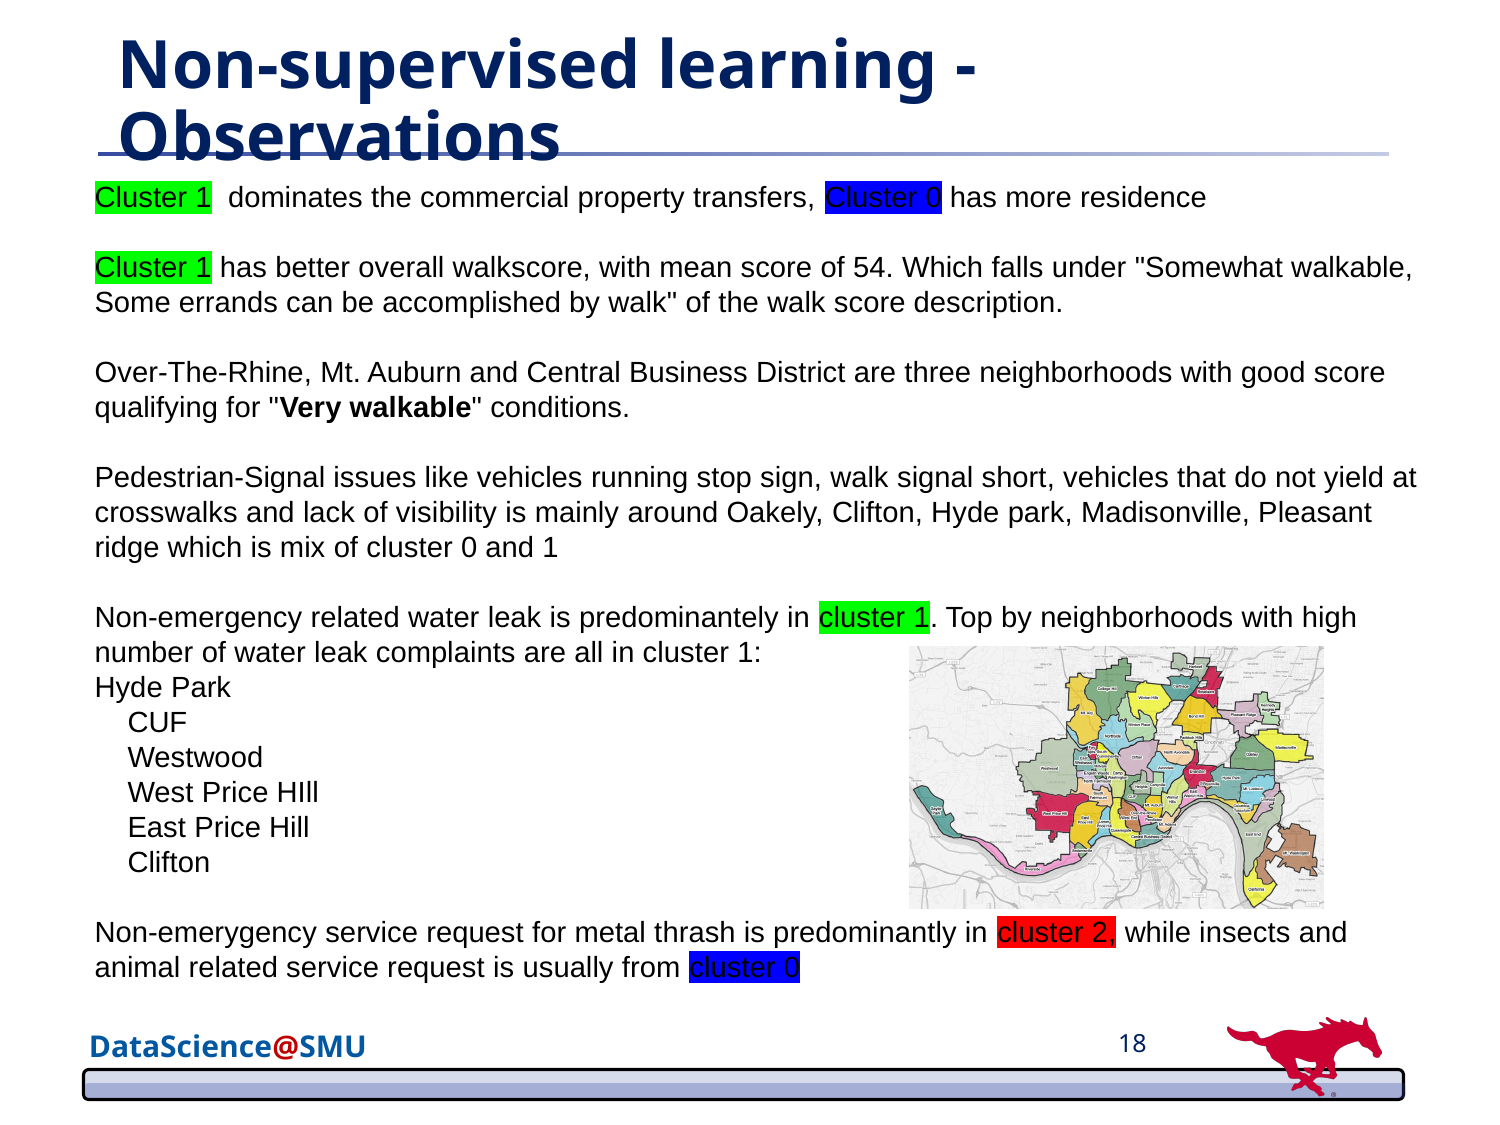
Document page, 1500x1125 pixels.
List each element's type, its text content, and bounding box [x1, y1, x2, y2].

picture [909, 646, 1324, 910]
picture [1227, 1071, 1382, 1097]
text_box Cluster 1 dominates the commercial property transfers, Cluster 0 has more residence Cluster 1 has better overall walkscore, with mean score of 54. Which falls under "Somewhat walkable, Some errands can be accomplished by walk" of the walk score description. Over-The-Rhine, Mt. Auburn and Central Business District are three neighborhoods with good score qualifying for "Very walkable" conditions. Pedestrian-Signal issues like vehicles running stop sign, walk signal short, vehicles that do not yield at crosswalks and lack of visibility is mainly around Oakely, Clifton, Hyde park, Madisonville, Pleasant ridge which is mix of cluster 0 and 1 Non-emergency related water leak is predominantely in cluster 1. Top by neighborhoods with high number of water leak complaints are all in cluster 1: Hyde Park CUF Westwood West Price HIll East Price Hill Clifton Non-emerygency service request for metal thrash is predominantly in cluster 2, while insects and animal related service request is usually from cluster 0 [79, 171, 1448, 1071]
text_box Non-supervised learning - Observations [103, 59, 1397, 146]
